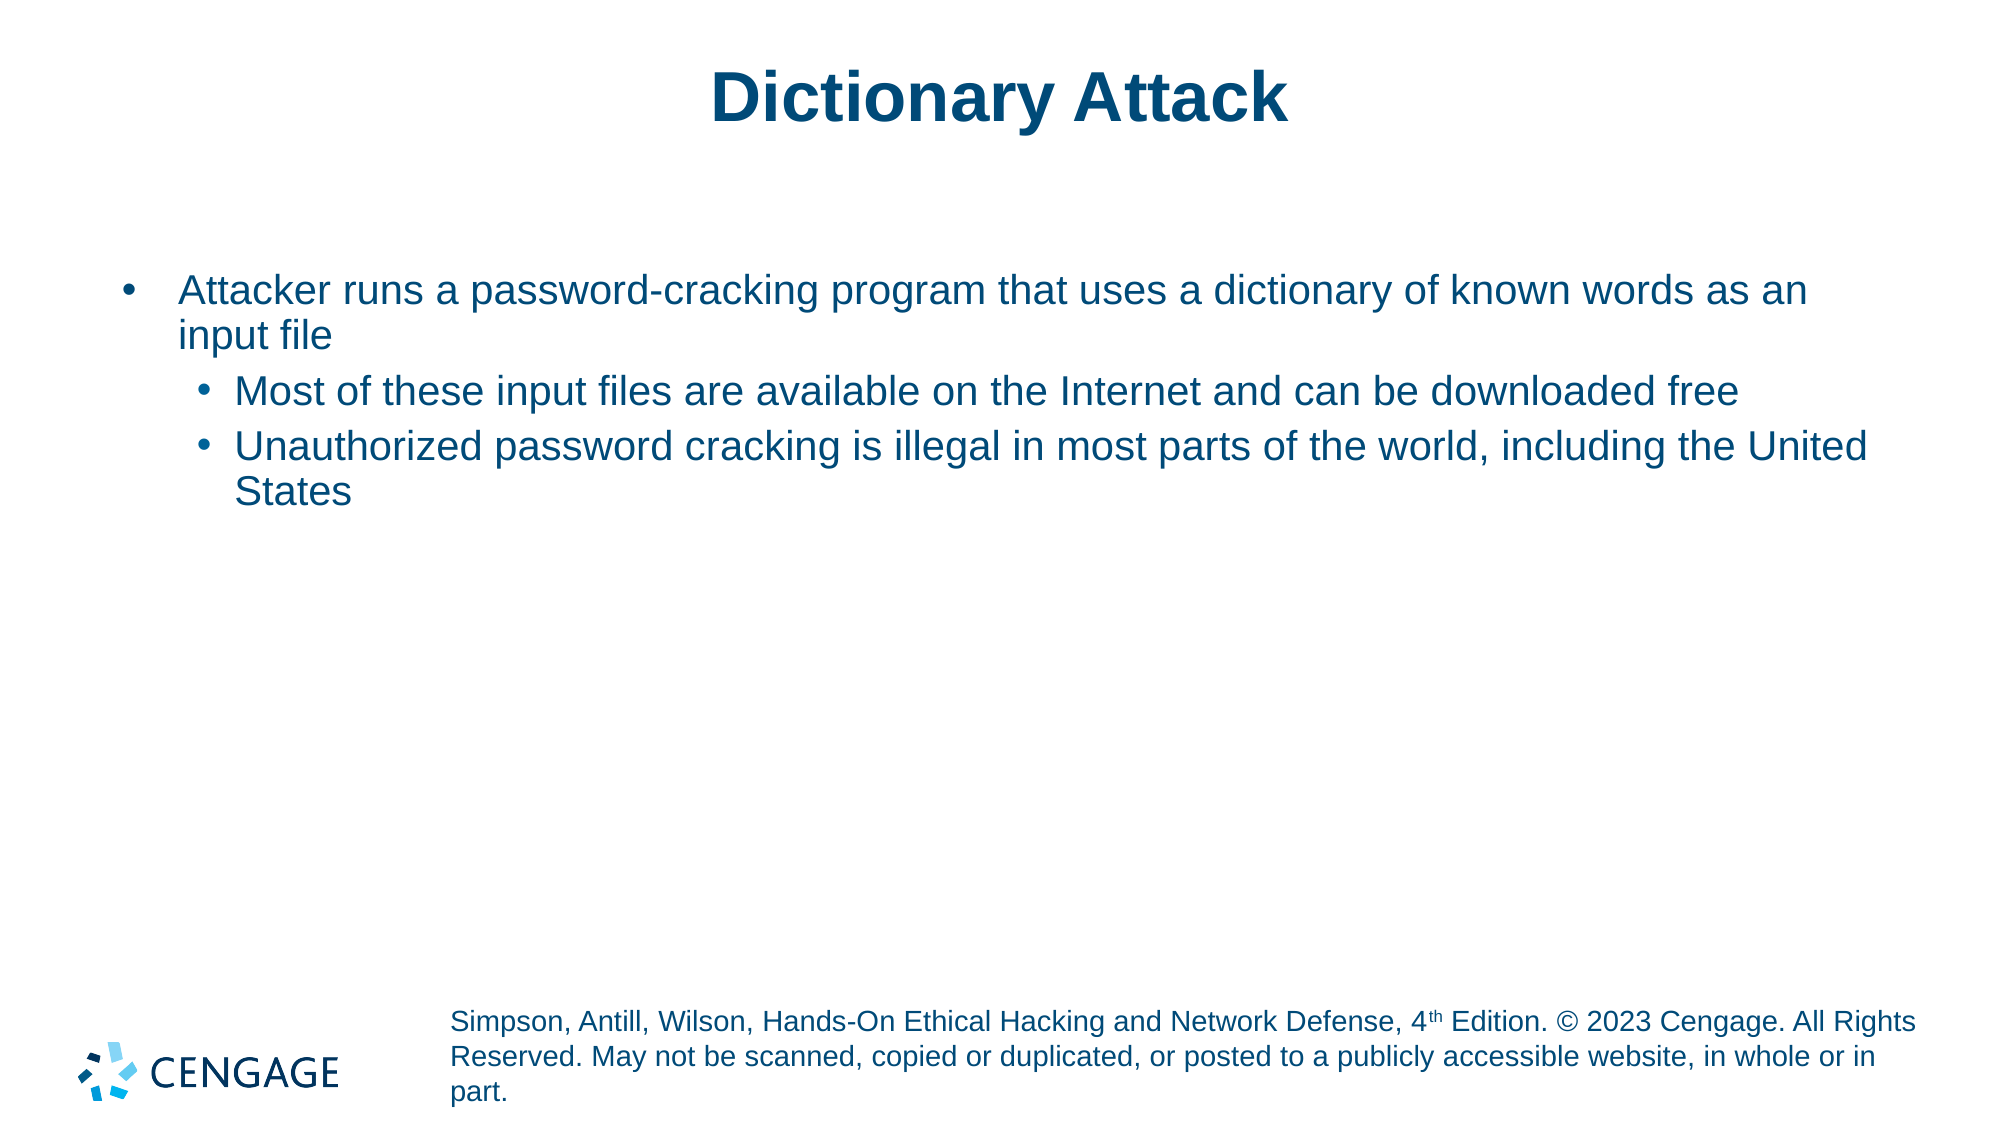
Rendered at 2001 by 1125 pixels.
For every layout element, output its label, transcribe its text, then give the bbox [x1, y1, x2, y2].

title Dictionary Attack [137, 59, 1863, 171]
picture [78, 1042, 338, 1101]
list Attacker runs a password-cracking program that uses a dictionary of known words as an input file Most of these input files are available on the Internet and can be downloaded free Unauthorized password cracking is illegal in most parts of the world, including the United States [121, 268, 1880, 990]
